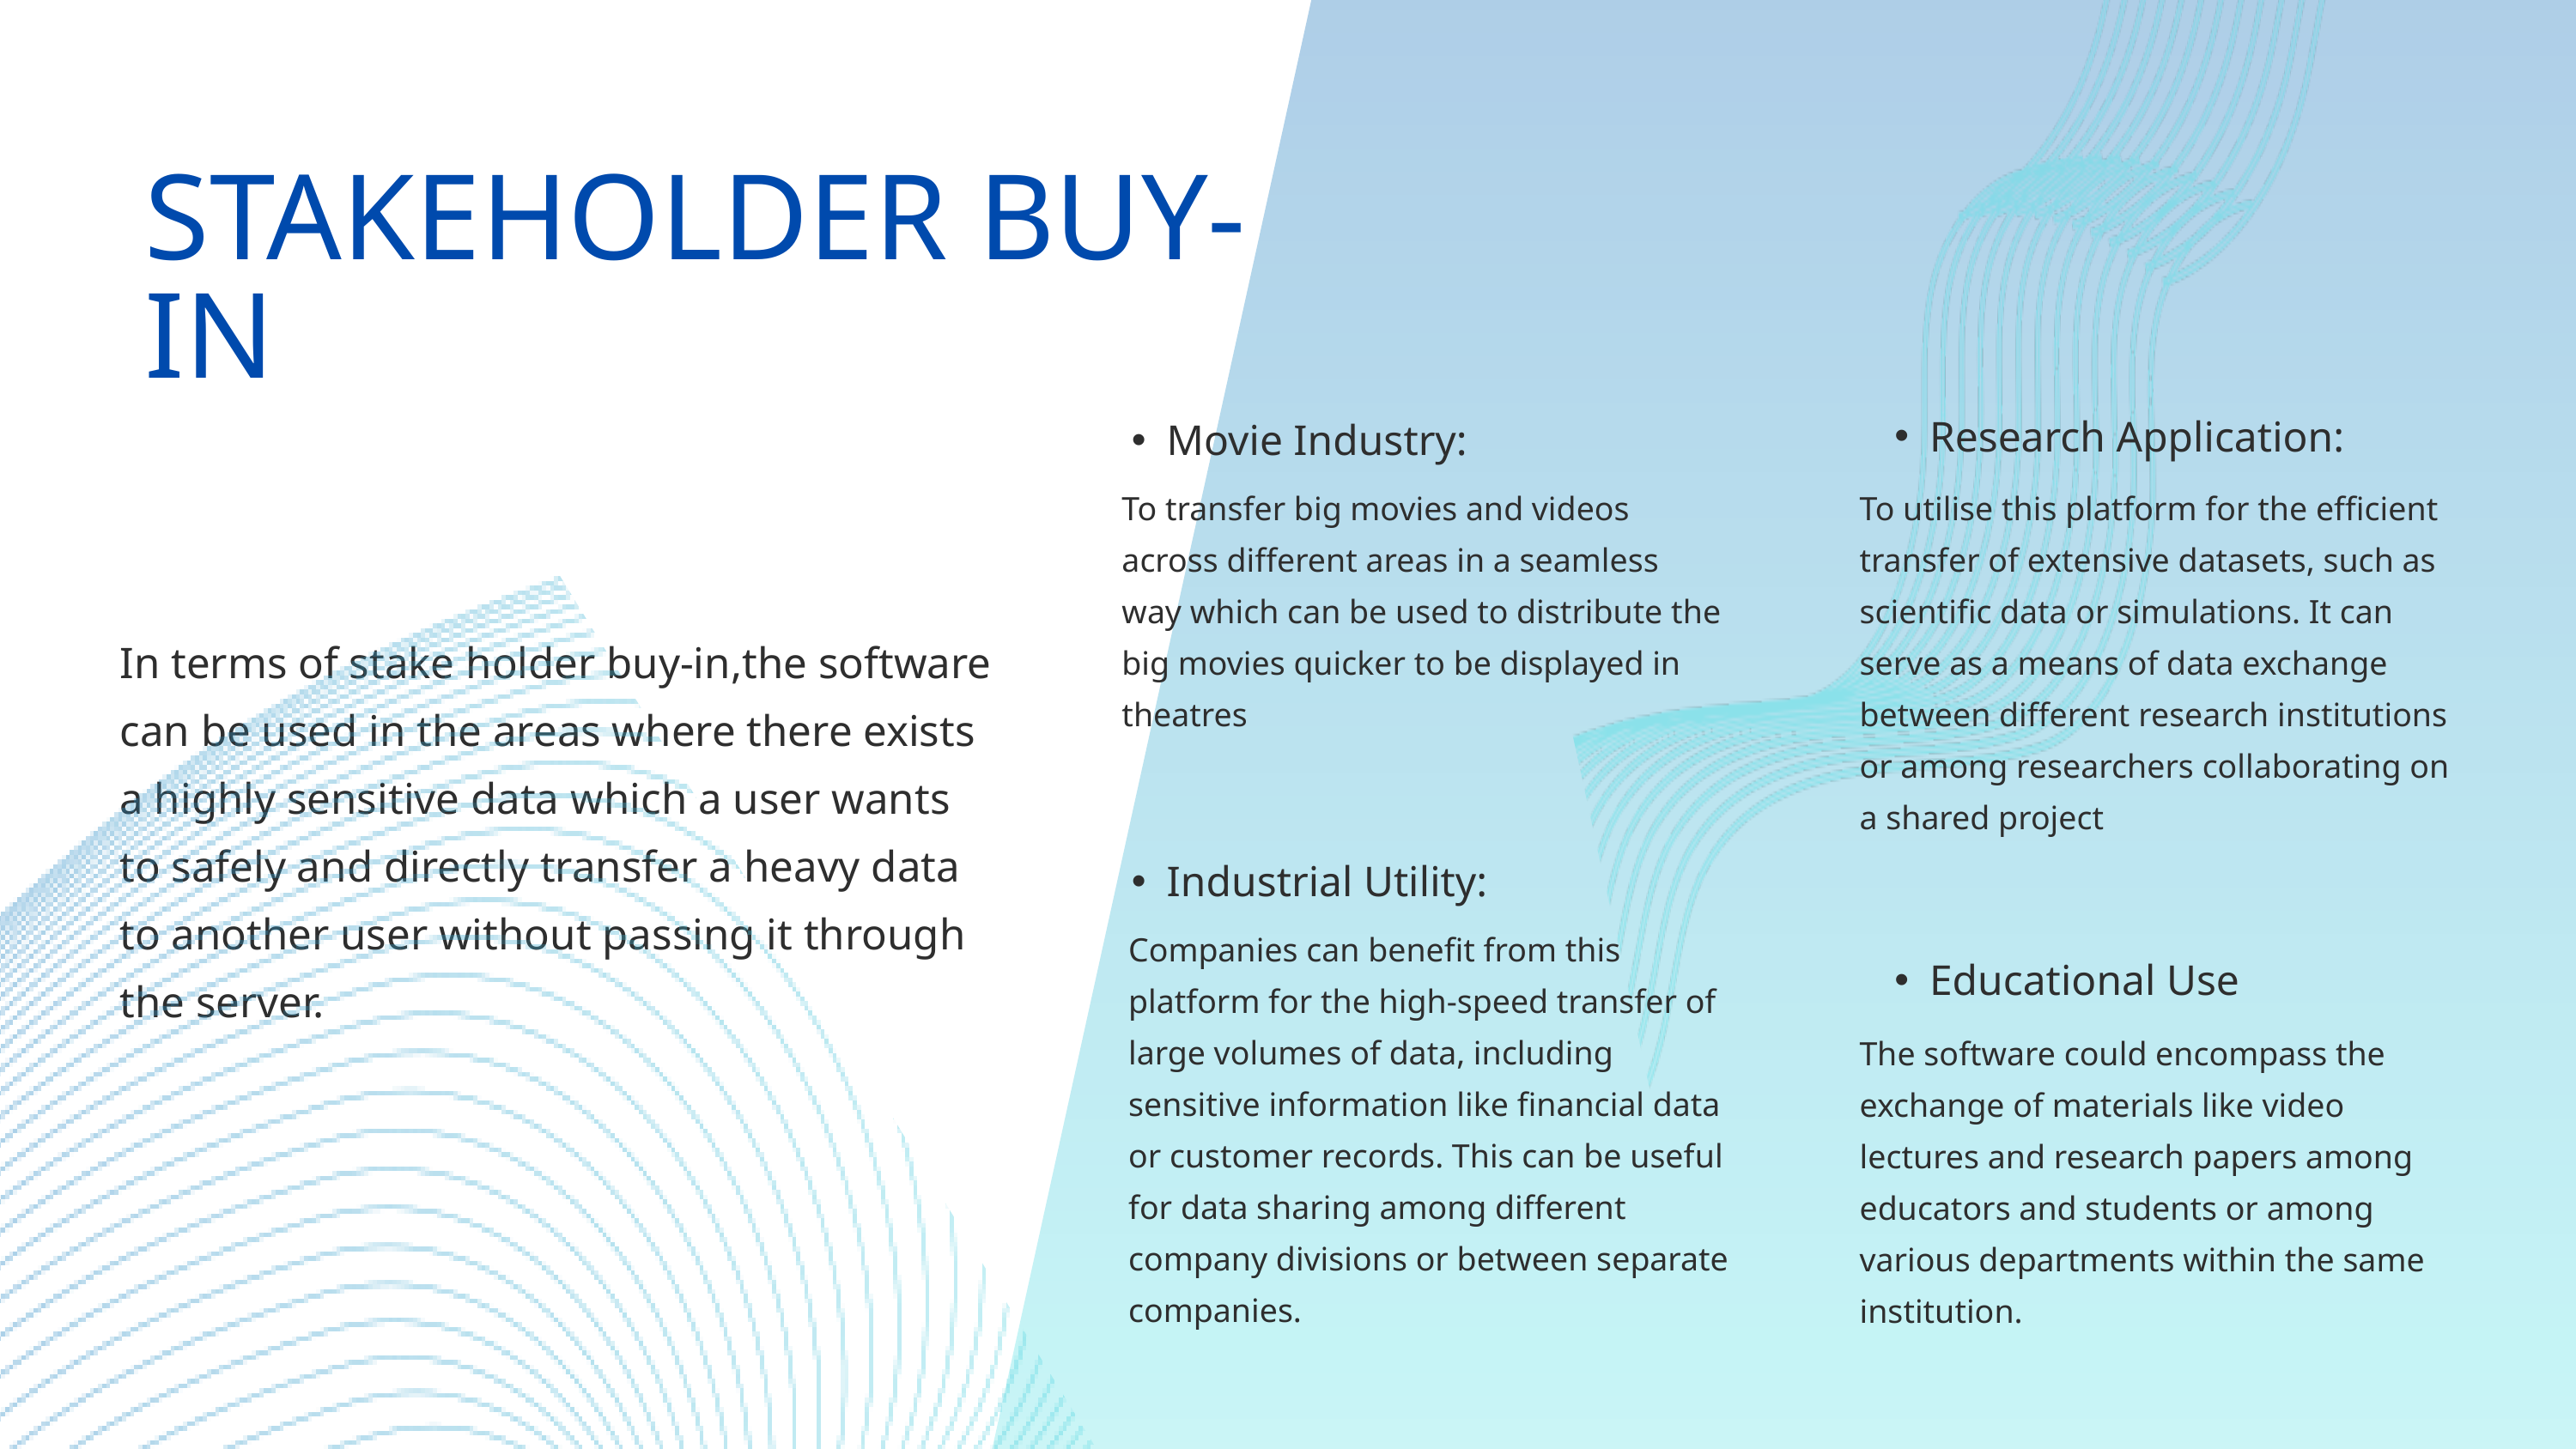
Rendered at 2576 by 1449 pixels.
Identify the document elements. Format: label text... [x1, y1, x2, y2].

text_box STAKEHOLDER BUY-IN [144, 165, 1320, 402]
text_box Movie Industry: [1097, 406, 1499, 464]
text_box To transfer big movies and videos across different areas in a seamless way which can be used to distribute the big movies quicker to be displayed in theatres [1121, 476, 1723, 734]
text_box Research Application: [1859, 402, 2402, 460]
text_box [1019, 906, 2576, 1449]
text_box [0, 534, 1097, 1449]
text_box In terms of stake holder buy-in,the software can be used in the areas where there exists a highly sensitive data which a user wants to safely and directly transfer a heavy data to another user without passing it through the server. [119, 619, 395, 789]
text_box In terms of stake holder buy-in,the software can be used in the areas where there exists a highly sensitive data which a user wants to safely and directly transfer a heavy data to another user without passing it through the server. [587, 619, 999, 1027]
text_box To utilise this platform for the efficient transfer of extensive datasets, such as scientific data or simulations. It can serve as a means of data exchange between different research institutions or among researchers collaborating on a shared project [1859, 476, 2460, 837]
text_box The software could encompass the exchange of materials like video lectures and research papers among educators and students or among various departments within the same institution. [1859, 1020, 2460, 1330]
text_box [1412, 0, 2576, 1224]
text_box Educational Use [1859, 946, 2310, 1004]
text_box [1124, 734, 1596, 847]
text_box Industrial Utility: [1097, 847, 1628, 906]
text_box [1206, 0, 1516, 476]
text_box Companies can benefit from this platform for the high-speed transfer of large volumes of data, including sensitive information like financial data or customer records. This can be useful for data sharing among different company divisions or between separate companies. [1128, 917, 1730, 1330]
